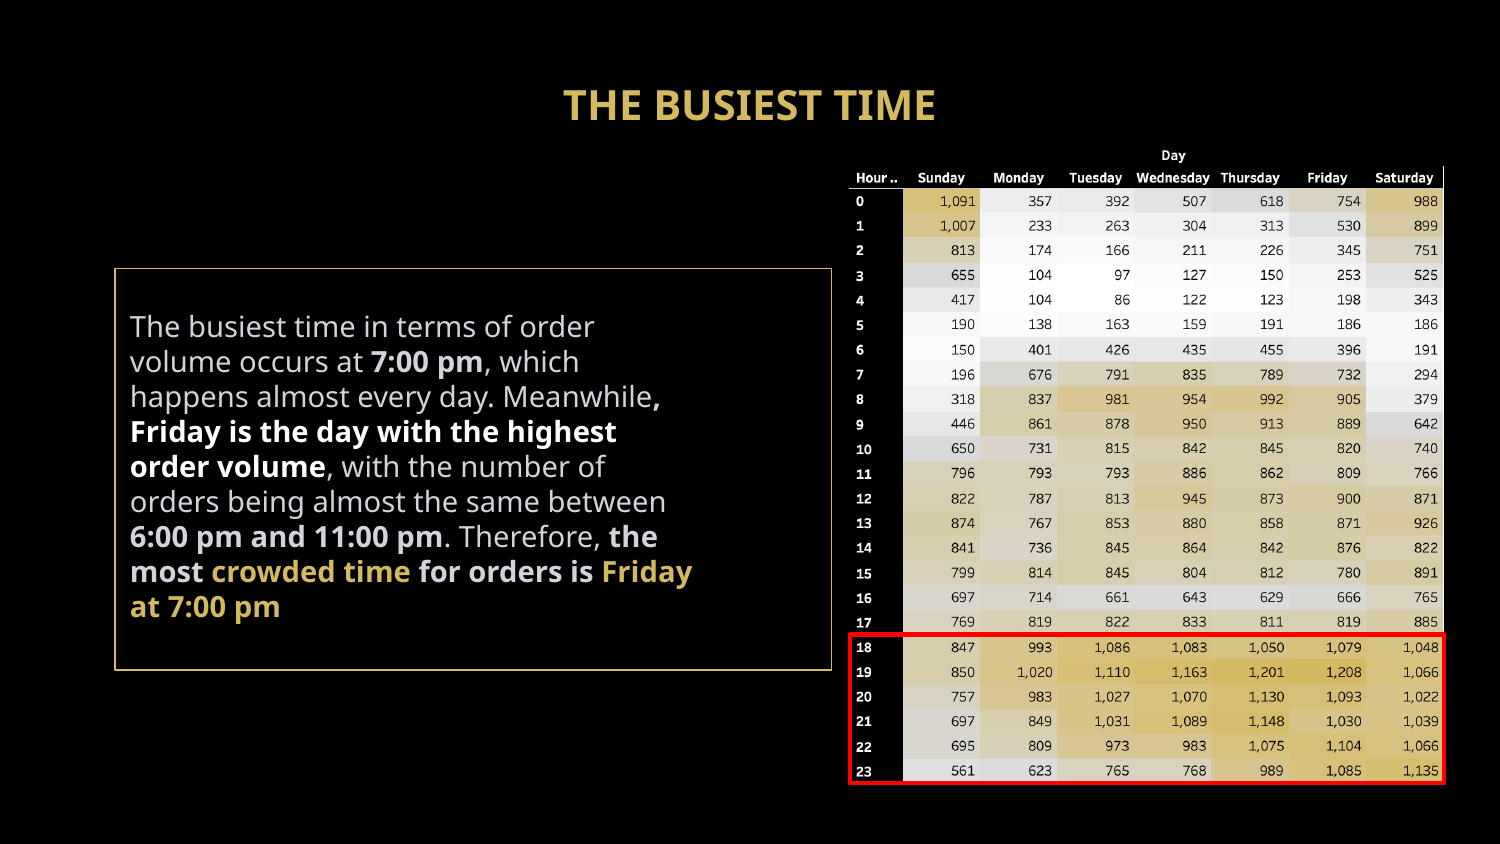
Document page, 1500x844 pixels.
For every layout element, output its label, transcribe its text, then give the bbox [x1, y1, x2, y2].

text_box The busiest time in terms of order volume occurs at 7:00 pm, which happens almost every day. Meanwhile, Friday is the day with the highest order volume, with the number of orders being almost the same between 6:00 pm and 11:00 pm. Therefore, the most crowded time for orders is Friday at 7:00 pm [115, 301, 714, 631]
text_box [115, 268, 832, 670]
title THE BUSIEST TIME [348, 60, 1152, 144]
picture [849, 143, 1445, 784]
